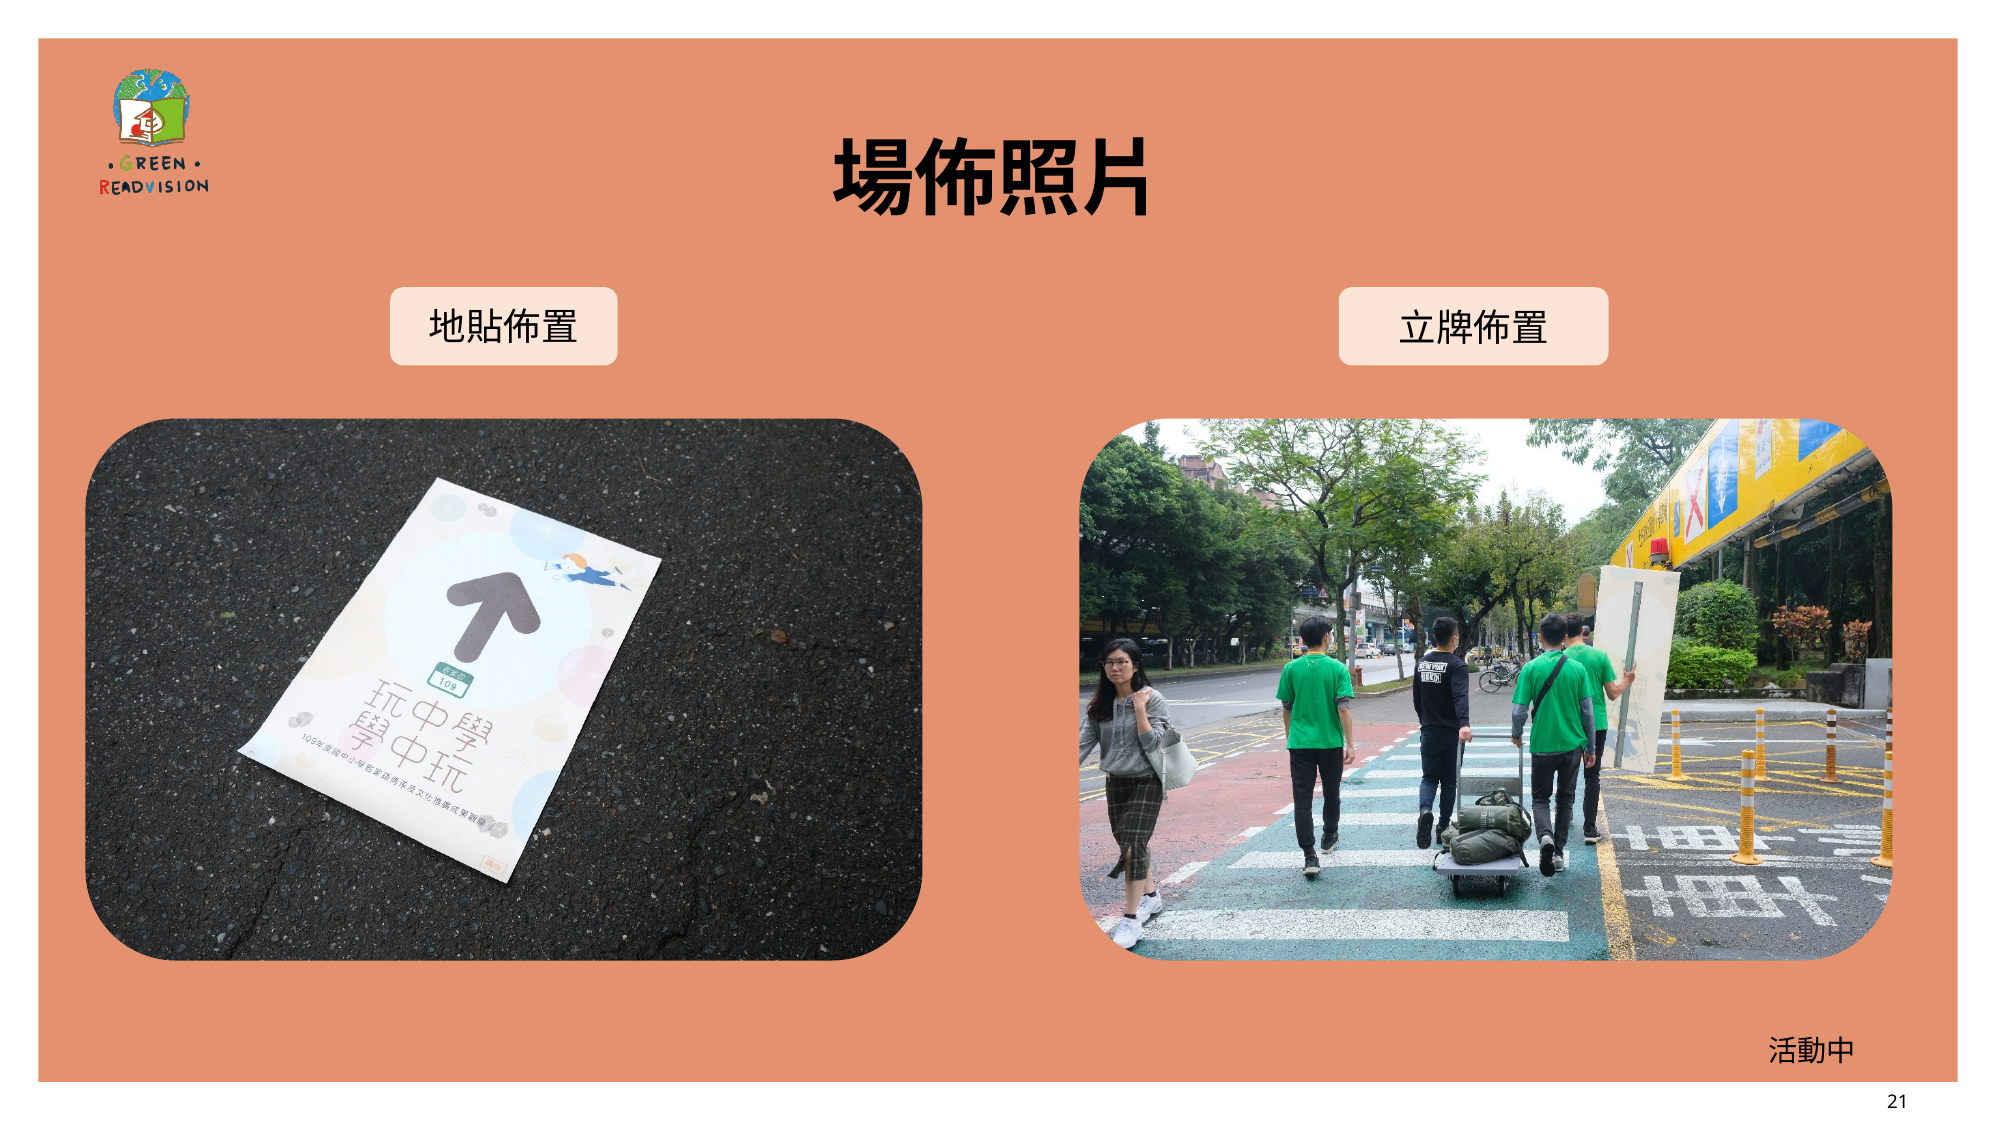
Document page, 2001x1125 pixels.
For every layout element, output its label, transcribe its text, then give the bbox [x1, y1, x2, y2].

text_box 活動中 [1753, 1025, 1872, 1075]
text_box 場佈照片 [816, 118, 1180, 233]
picture [16, 66, 288, 241]
text_box 立牌佈置 [1383, 296, 1564, 357]
picture [85, 418, 923, 961]
picture [1079, 418, 1893, 961]
text_box [37, 37, 1959, 1083]
text_box [389, 286, 619, 367]
text_box [1337, 286, 1610, 367]
text_box 地貼佈置 [414, 295, 594, 356]
text_box 21 [1872, 1081, 1924, 1120]
